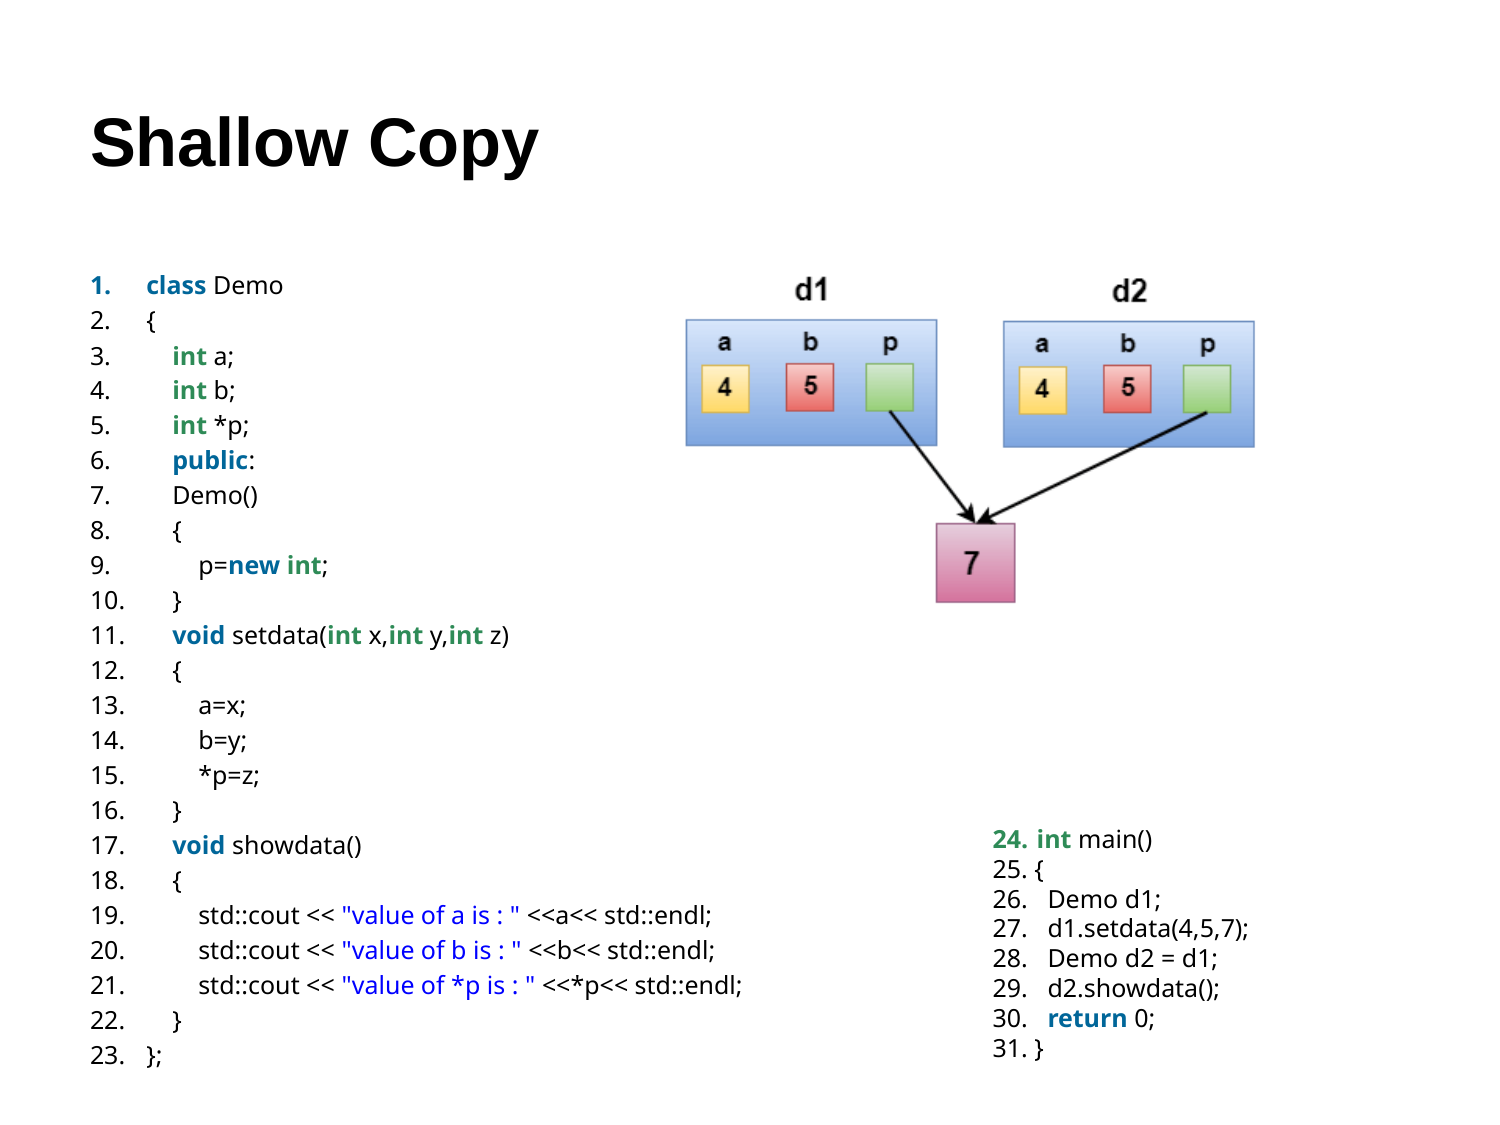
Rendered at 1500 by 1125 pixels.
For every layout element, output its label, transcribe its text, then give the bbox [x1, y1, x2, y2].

picture [674, 274, 1266, 612]
text_box int main() { Demo d1; d1.setdata(4,5,7); Demo d2 = d1; d2.showdata(); return 0; } [977, 815, 1378, 1071]
list class Demo { int a; int b; int *p; public: Demo() { p=new int; } void setdata(int x,int y,int z) { a=x; b=y; *p=z; } void showdata() { std::cout << "value of a is : " <<a<< std::endl; std::cout << "value of b is : " <<b<< std::endl; std::cout << "value of *p is : " <<*p<< std::endl; } }; [75, 262, 1425, 1005]
title Shallow Copy [75, 45, 1425, 233]
